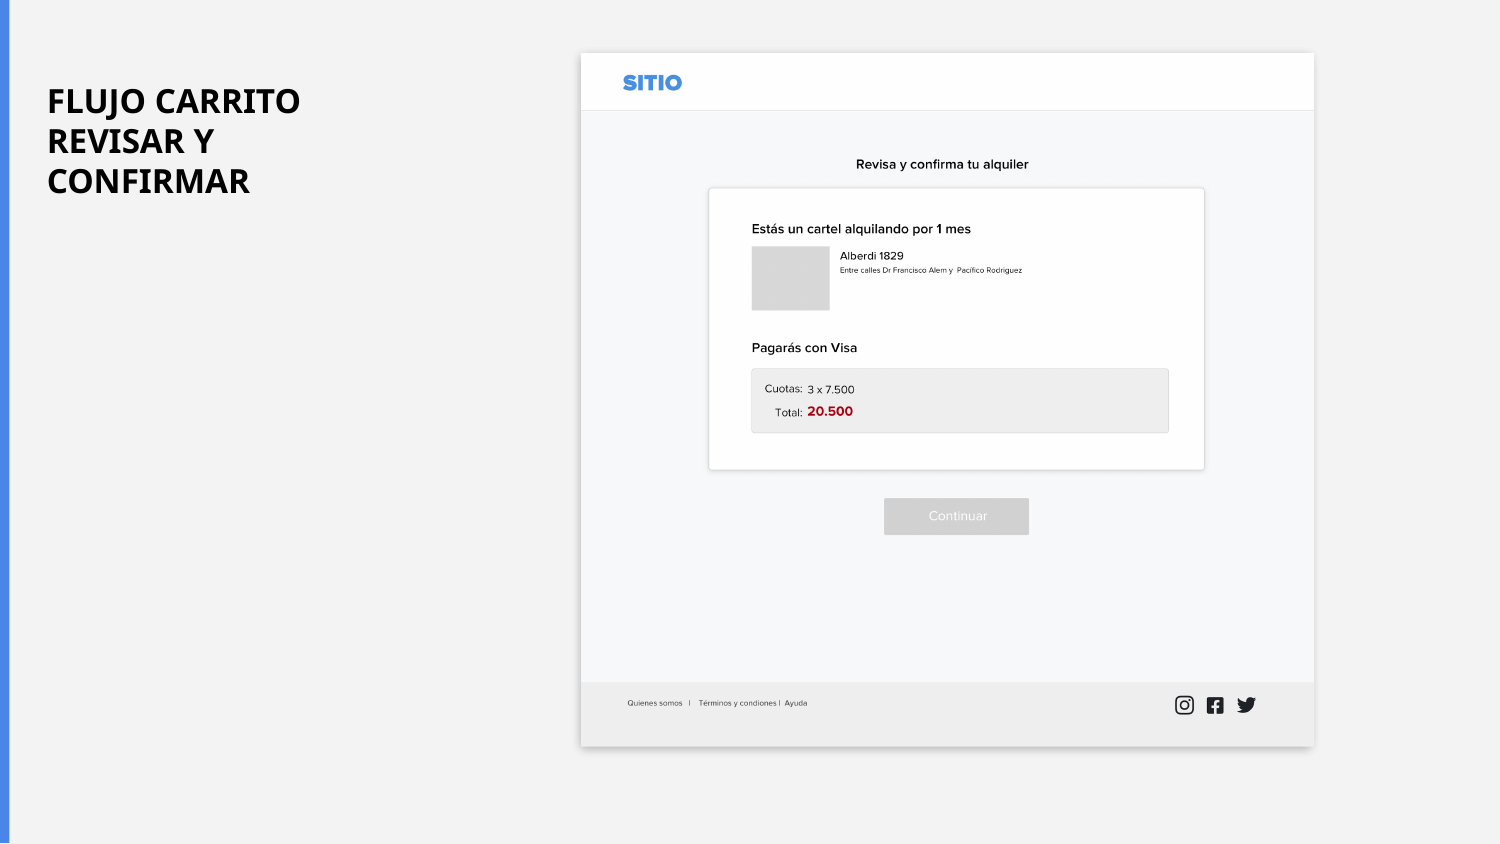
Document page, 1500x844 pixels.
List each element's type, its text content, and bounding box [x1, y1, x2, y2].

picture [581, 53, 1314, 747]
text_box [0, 0, 10, 843]
text_box FLUJO CARRITO REVISAR Y CONFIRMAR [31, 65, 441, 139]
